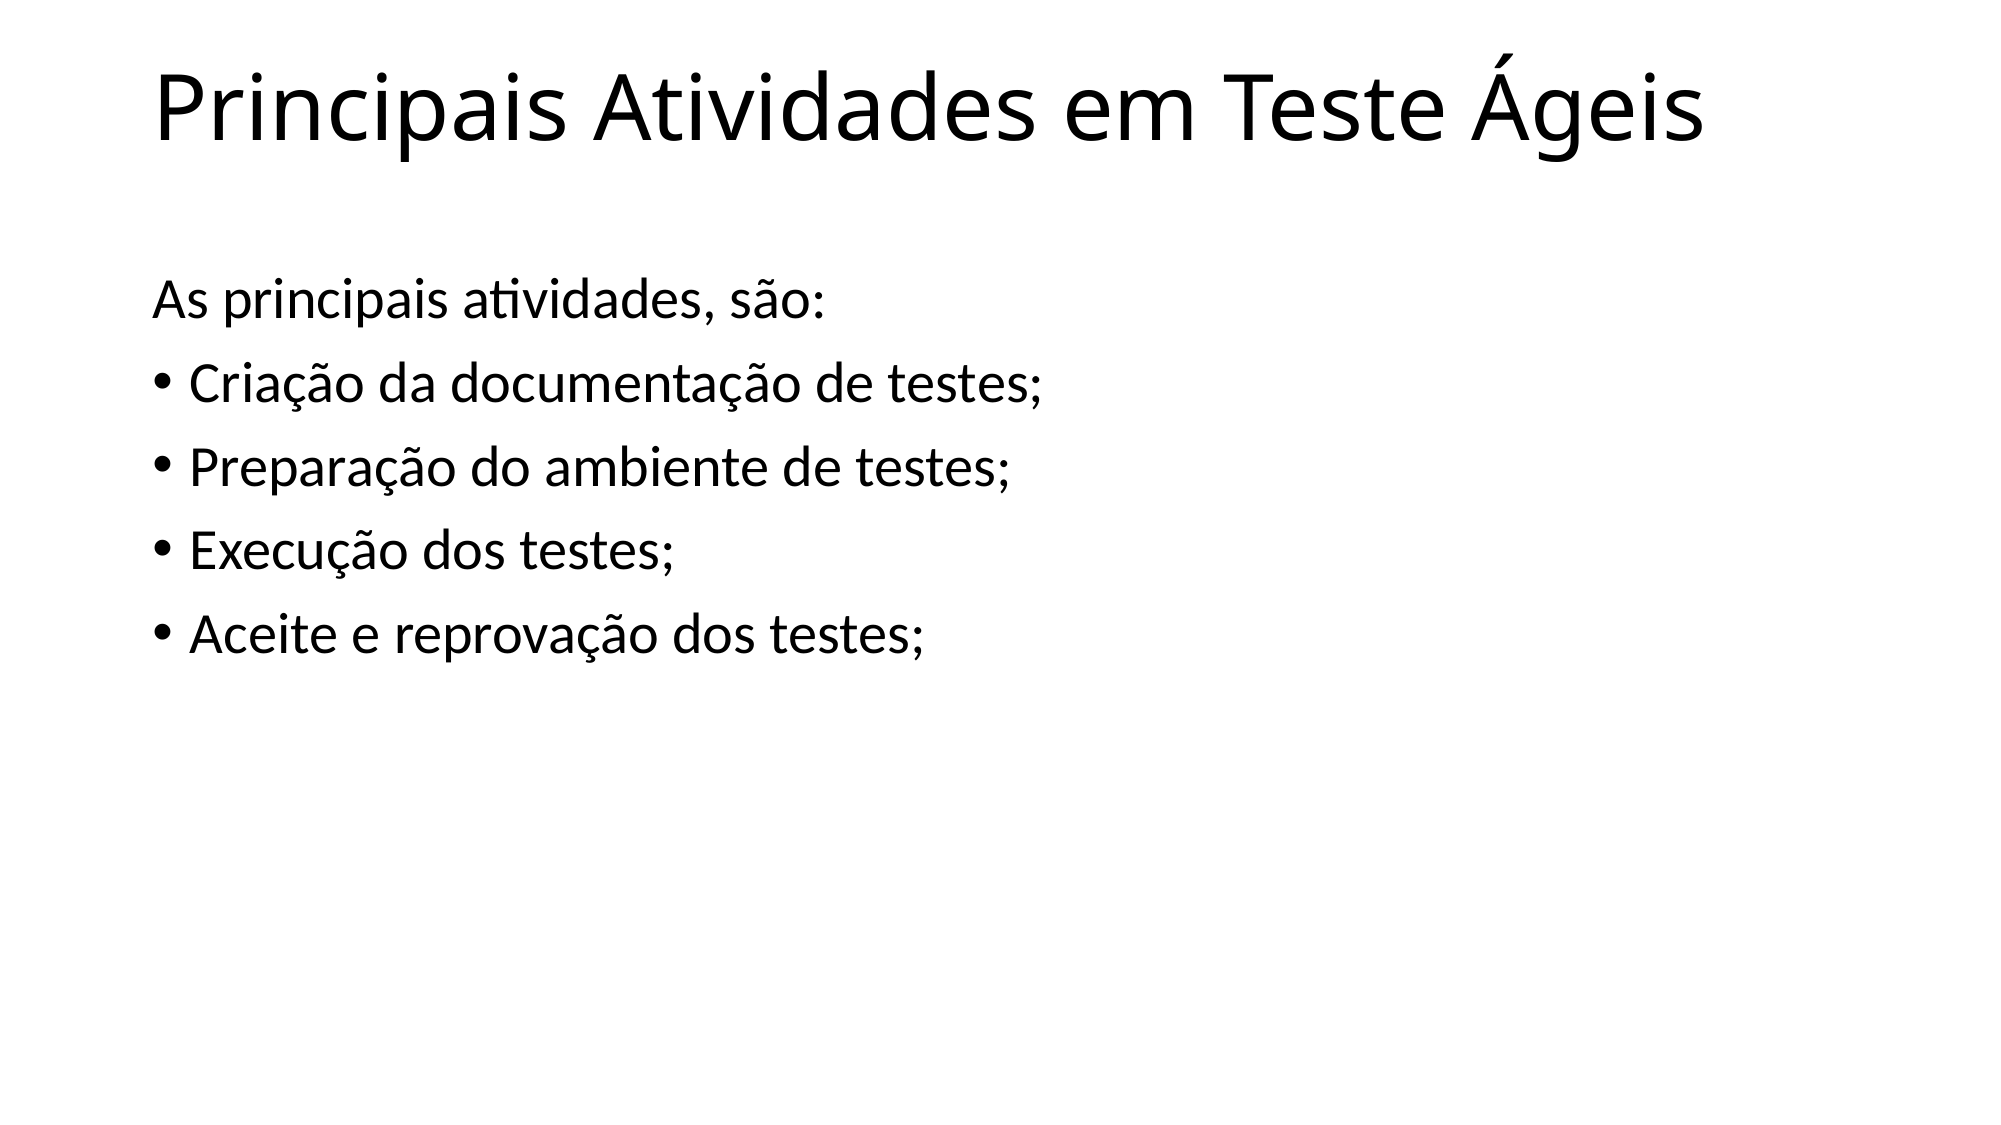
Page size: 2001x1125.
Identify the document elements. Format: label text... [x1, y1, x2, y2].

list As principais atividades, são: Criação da documentação de testes; Preparação do ambiente de testes; Execução dos testes; Aceite e reprovação dos testes; [137, 261, 1863, 1014]
title Principais Atividades em Teste Ágeis [137, 56, 1863, 261]
